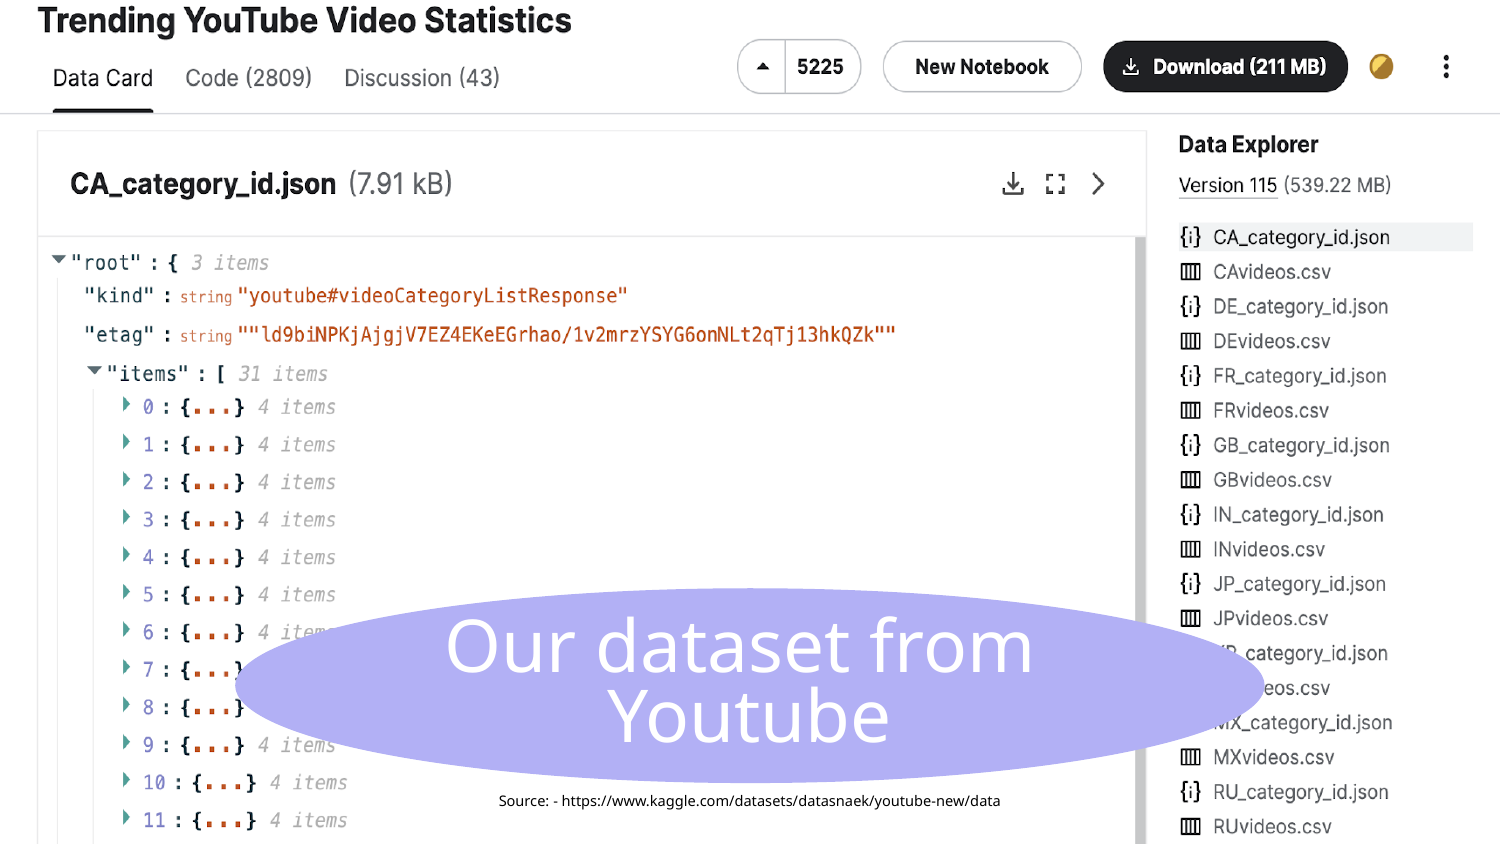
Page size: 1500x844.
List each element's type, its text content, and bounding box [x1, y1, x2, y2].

picture [0, 0, 1500, 844]
title Our dataset from Youtube [210, 616, 1290, 756]
text_box [394, 756, 1106, 783]
text_box [389, 588, 1111, 616]
text_box Source: - https://www.kaggle.com/datasets/datasnaek/youtube-new/data [154, 783, 1346, 819]
